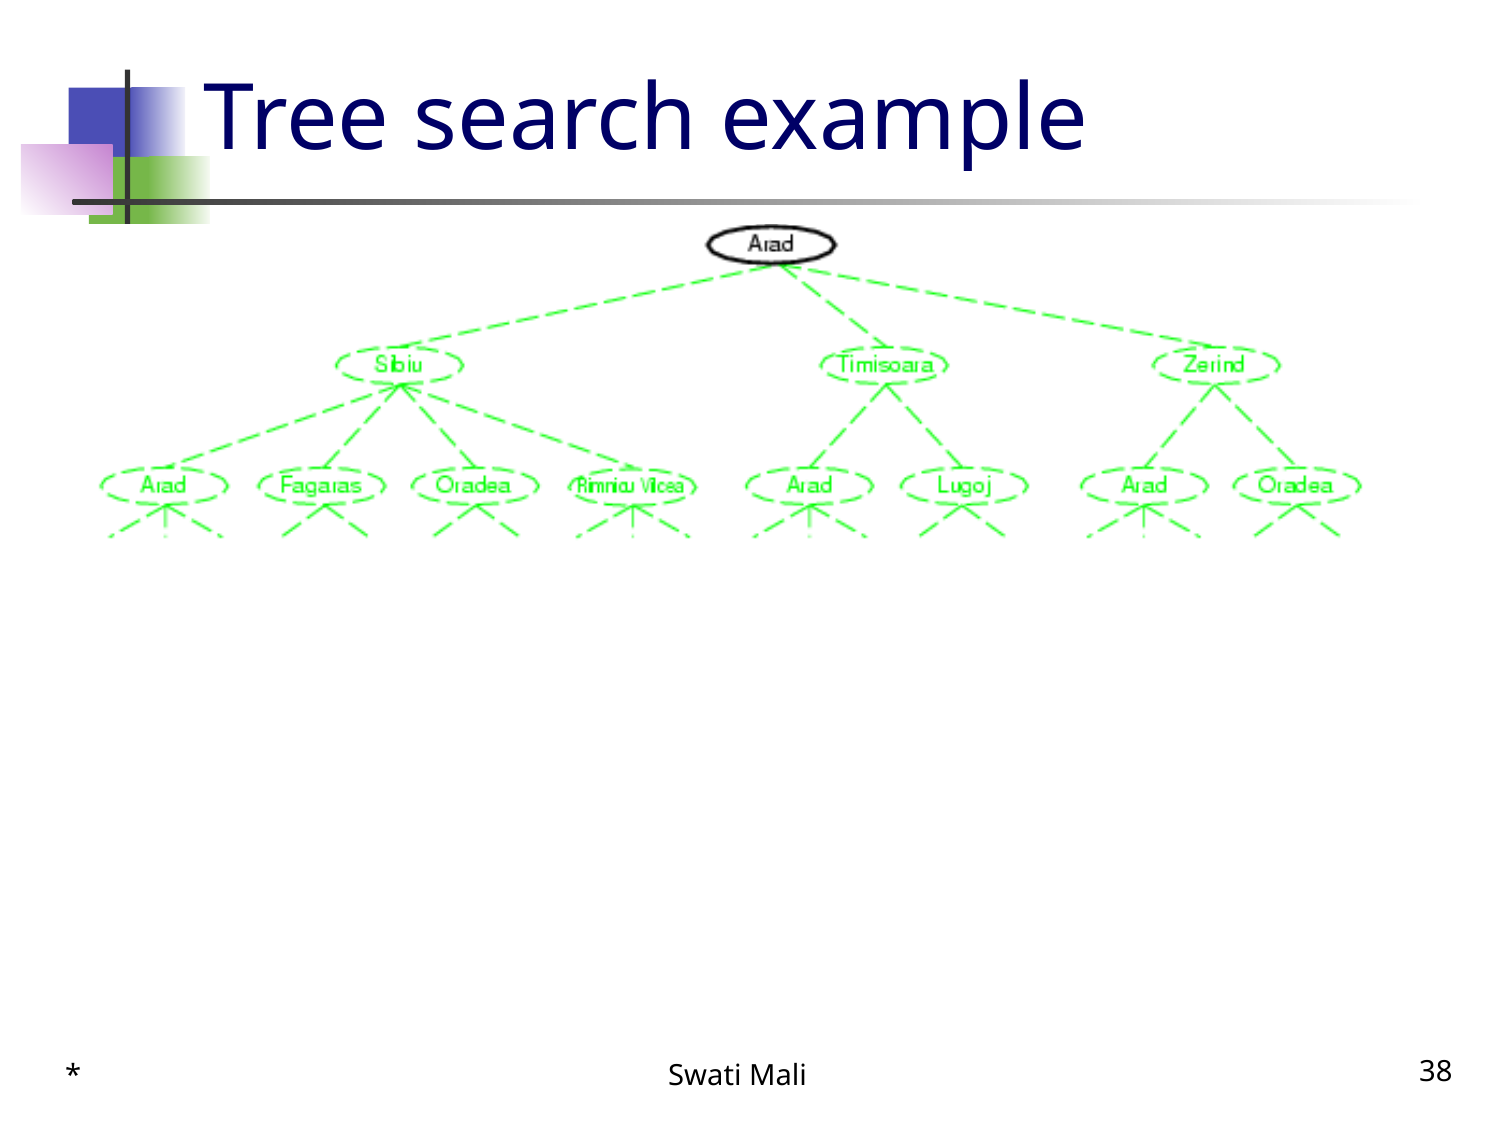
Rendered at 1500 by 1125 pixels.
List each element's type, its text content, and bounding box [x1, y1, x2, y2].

title Tree search example [188, 35, 1468, 175]
picture [87, 224, 1373, 588]
text_box 38 [1155, 1024, 1468, 1100]
text_box Swati Mali [500, 1024, 975, 1100]
text_box * [49, 1024, 363, 1100]
